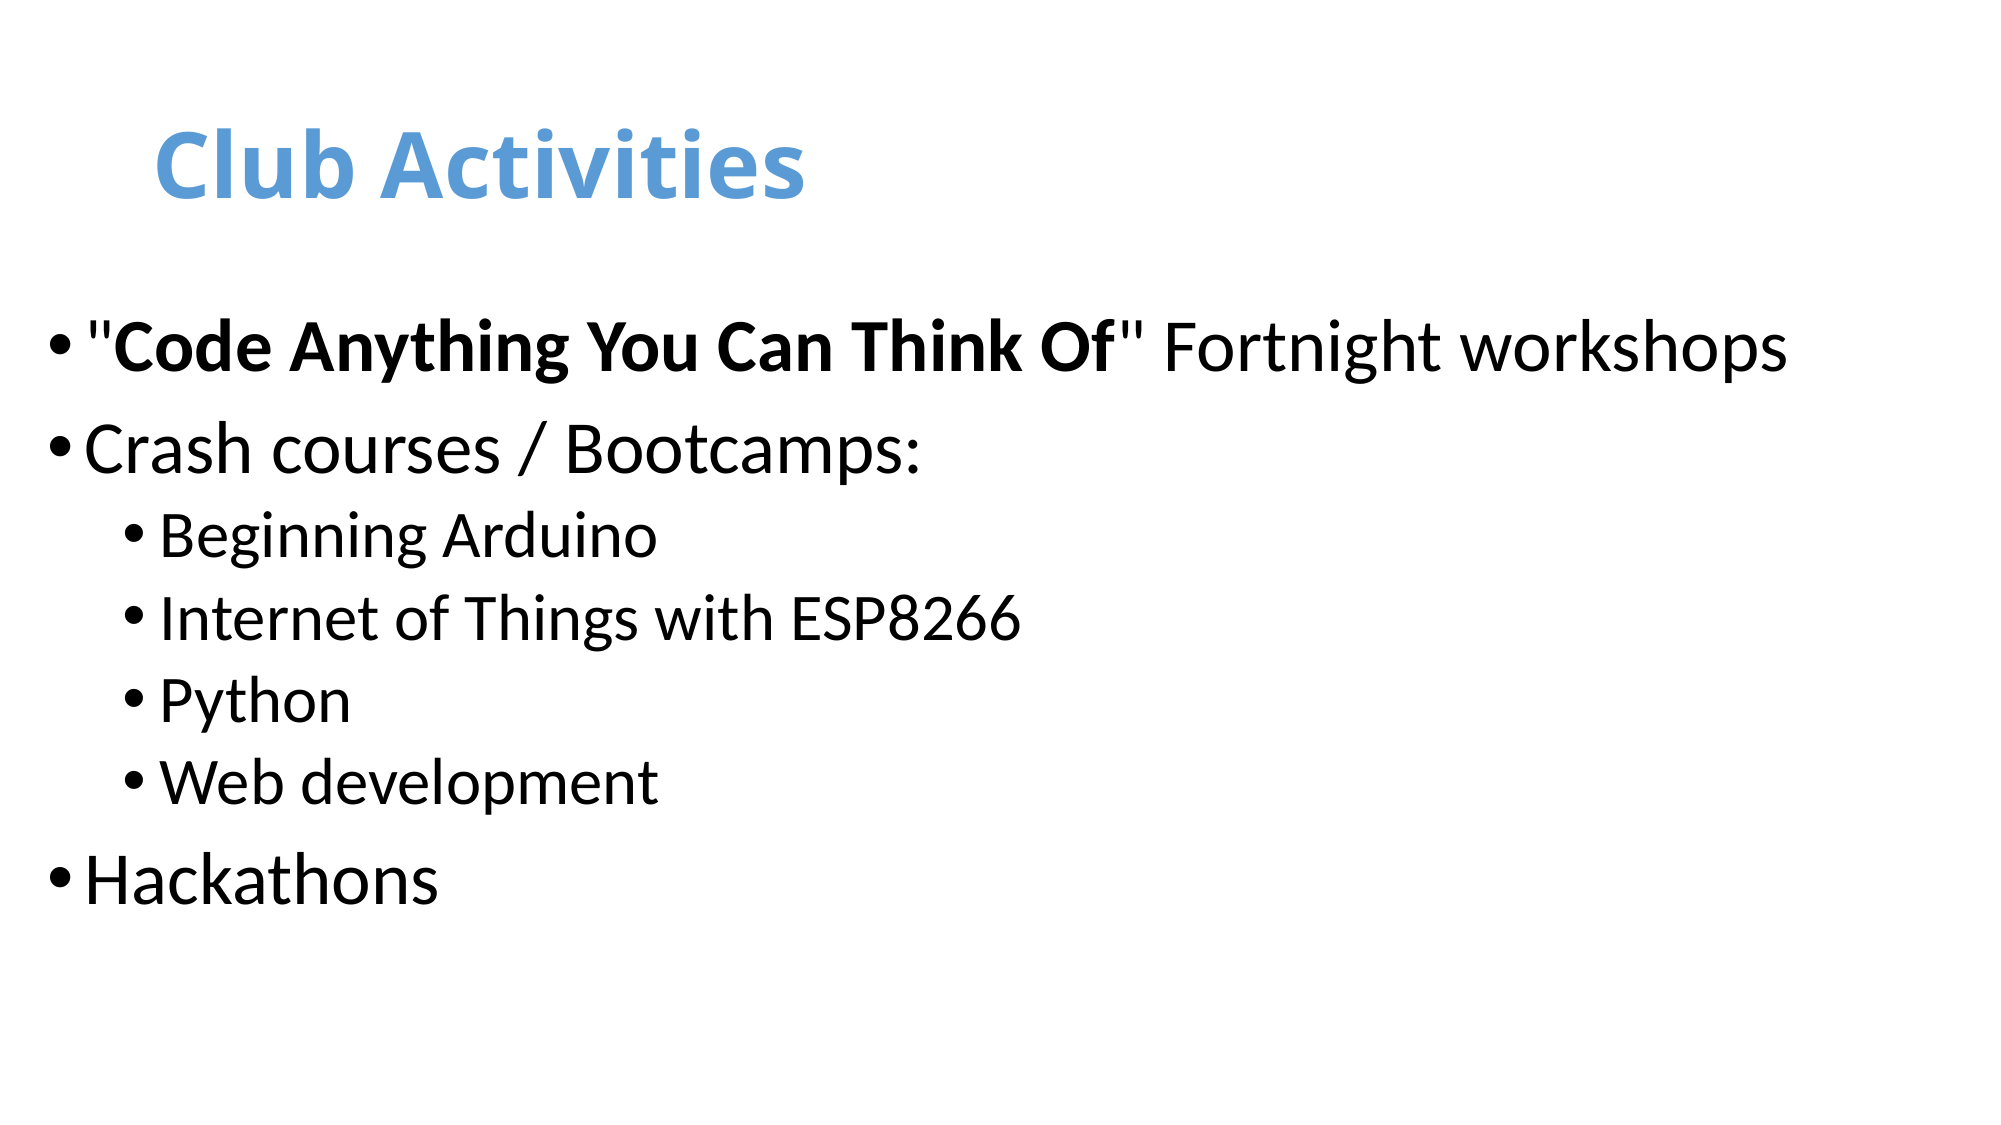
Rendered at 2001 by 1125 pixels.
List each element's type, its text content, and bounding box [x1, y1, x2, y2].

title Club Activities [137, 59, 1863, 278]
list "Code Anything You Can Think Of" Fortnight workshops Crash courses / Bootcamps: Beginning Arduino Internet of Things with ESP8266 Python Web development Hackathons [32, 299, 1954, 1014]
